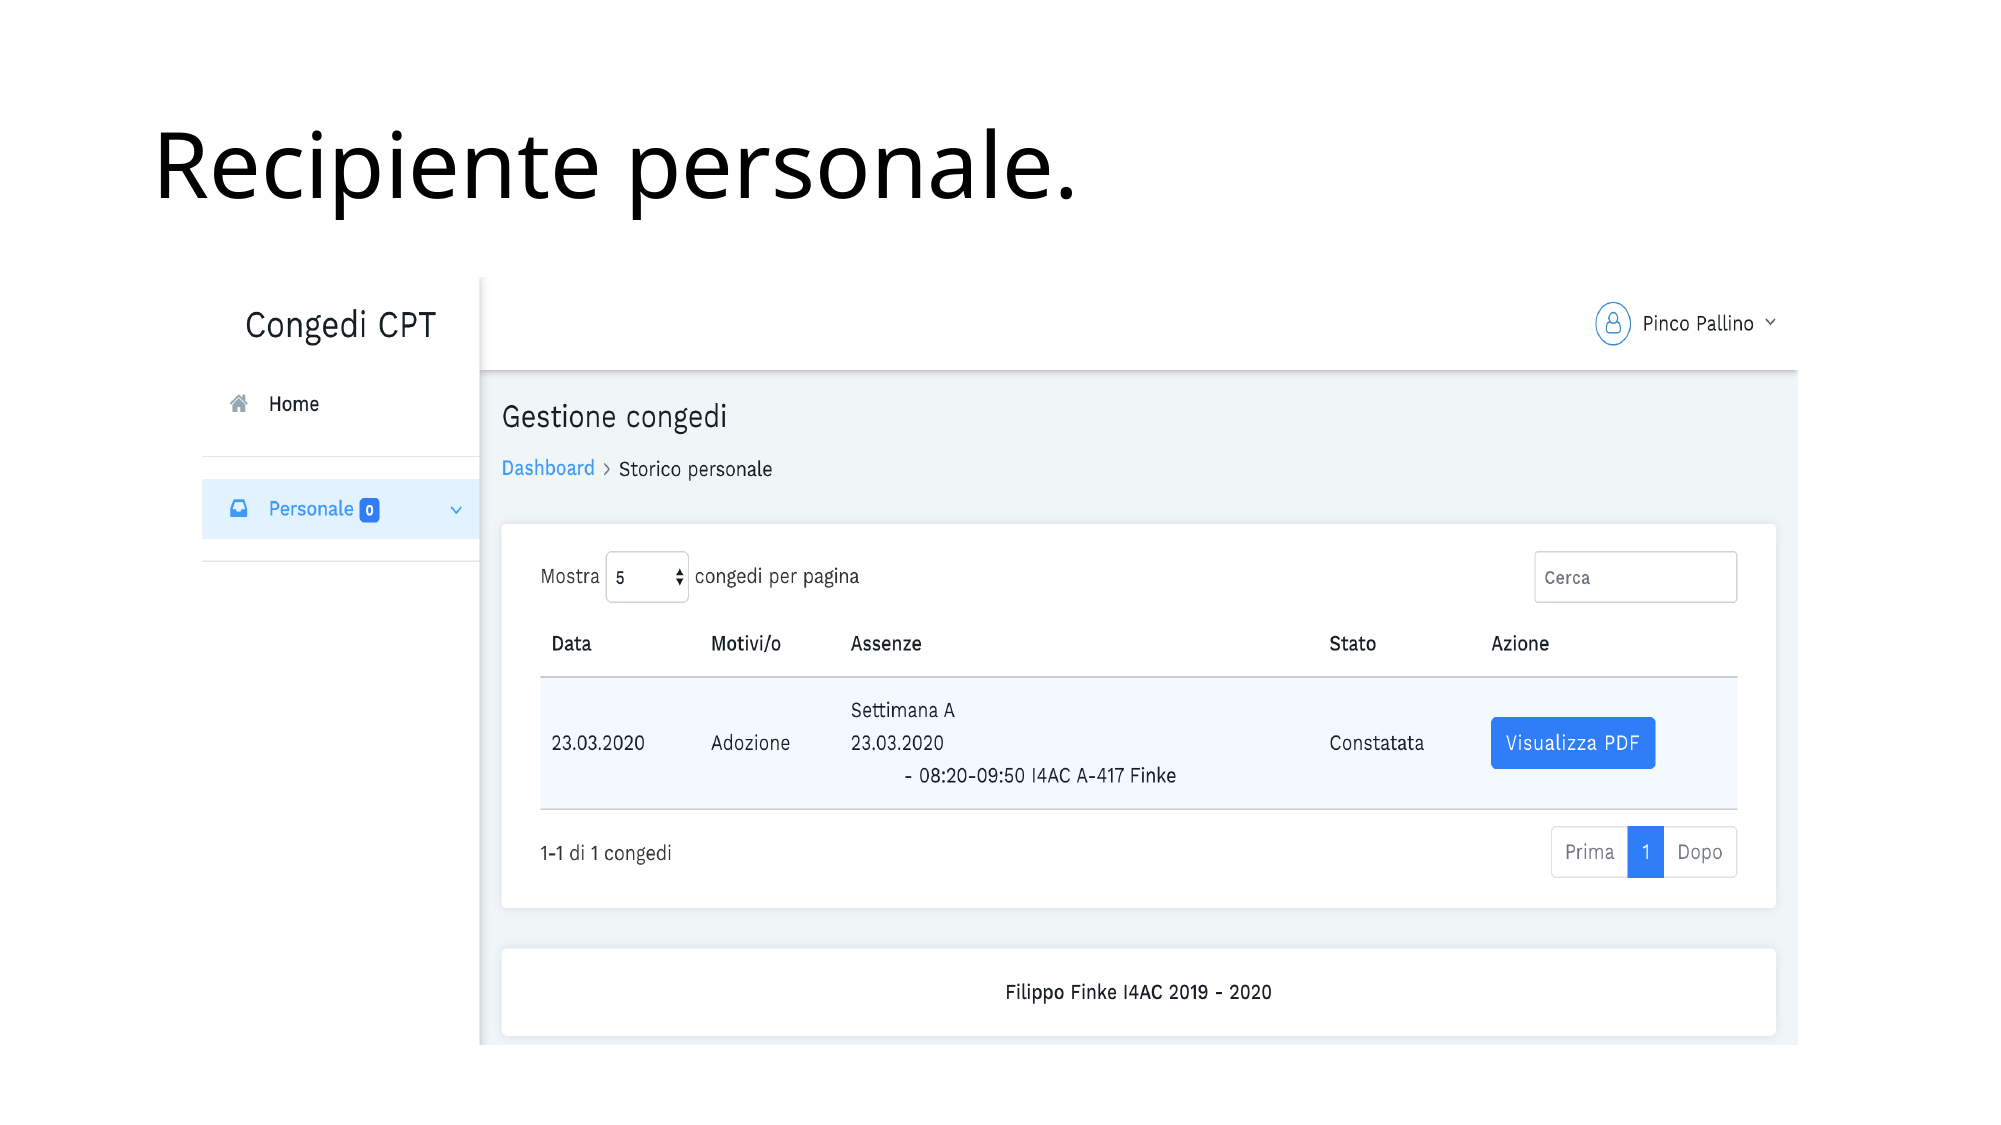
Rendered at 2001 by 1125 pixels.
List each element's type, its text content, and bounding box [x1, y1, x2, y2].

picture [202, 277, 1798, 1045]
title Recipiente personale. [137, 59, 1863, 278]
